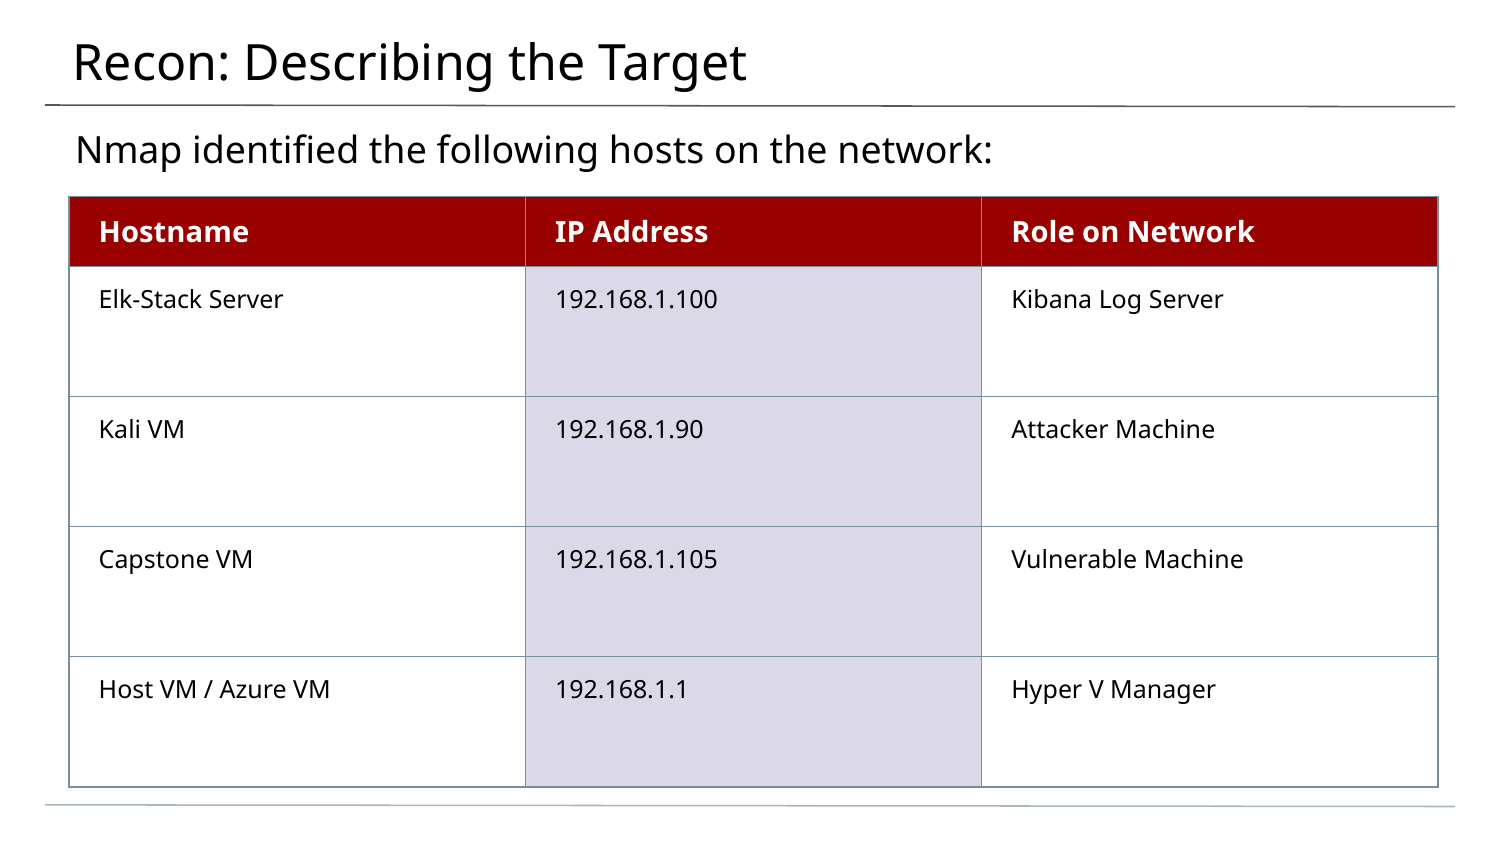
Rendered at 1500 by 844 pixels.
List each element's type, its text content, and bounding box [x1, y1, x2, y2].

table_cell Hyper V Manager [982, 657, 1437, 786]
table_header IP Address [526, 197, 981, 266]
table_cell Host VM / Azure VM [70, 657, 525, 786]
table_cell 192.168.1.100 [526, 267, 981, 396]
table_cell Attacker Machine [982, 397, 1437, 526]
table_cell Vulnerable Machine [982, 527, 1437, 656]
table_cell Capstone VM [70, 527, 525, 656]
table_header Role on Network [982, 197, 1437, 266]
table_cell 192.168.1.1 [526, 657, 981, 786]
subtitle Nmap identified the following hosts on the network: [0, 110, 1500, 171]
table_cell Kibana Log Server [982, 267, 1437, 396]
table_cell 192.168.1.105 [526, 527, 981, 656]
table_cell 192.168.1.90 [526, 397, 981, 526]
title Recon: Describing the Target [0, 0, 1500, 88]
table_cell Kali VM [70, 397, 525, 526]
table_header Hostname [70, 197, 525, 266]
table_cell Elk-Stack Server [70, 267, 525, 396]
